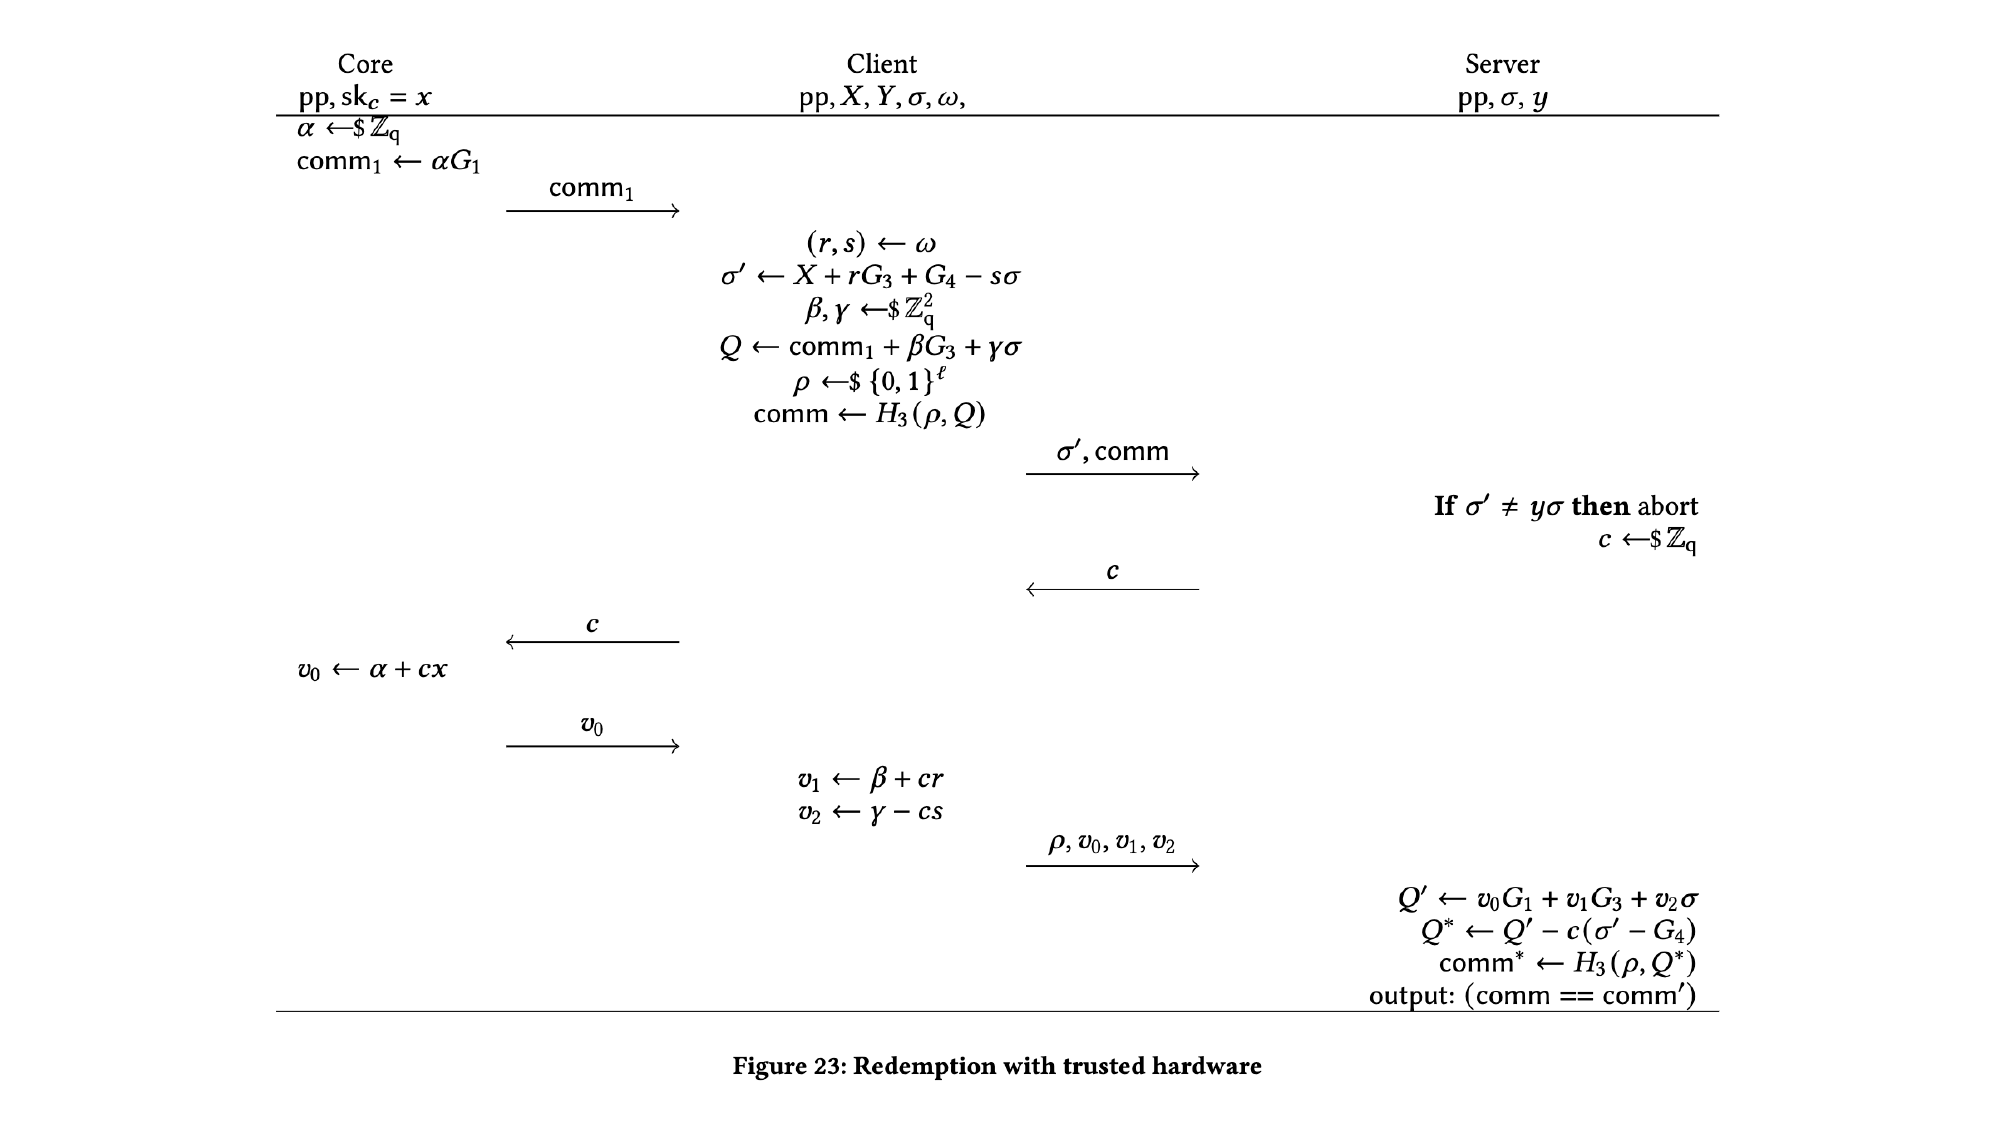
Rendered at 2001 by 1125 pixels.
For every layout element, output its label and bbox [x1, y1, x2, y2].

picture [274, 44, 1725, 1081]
